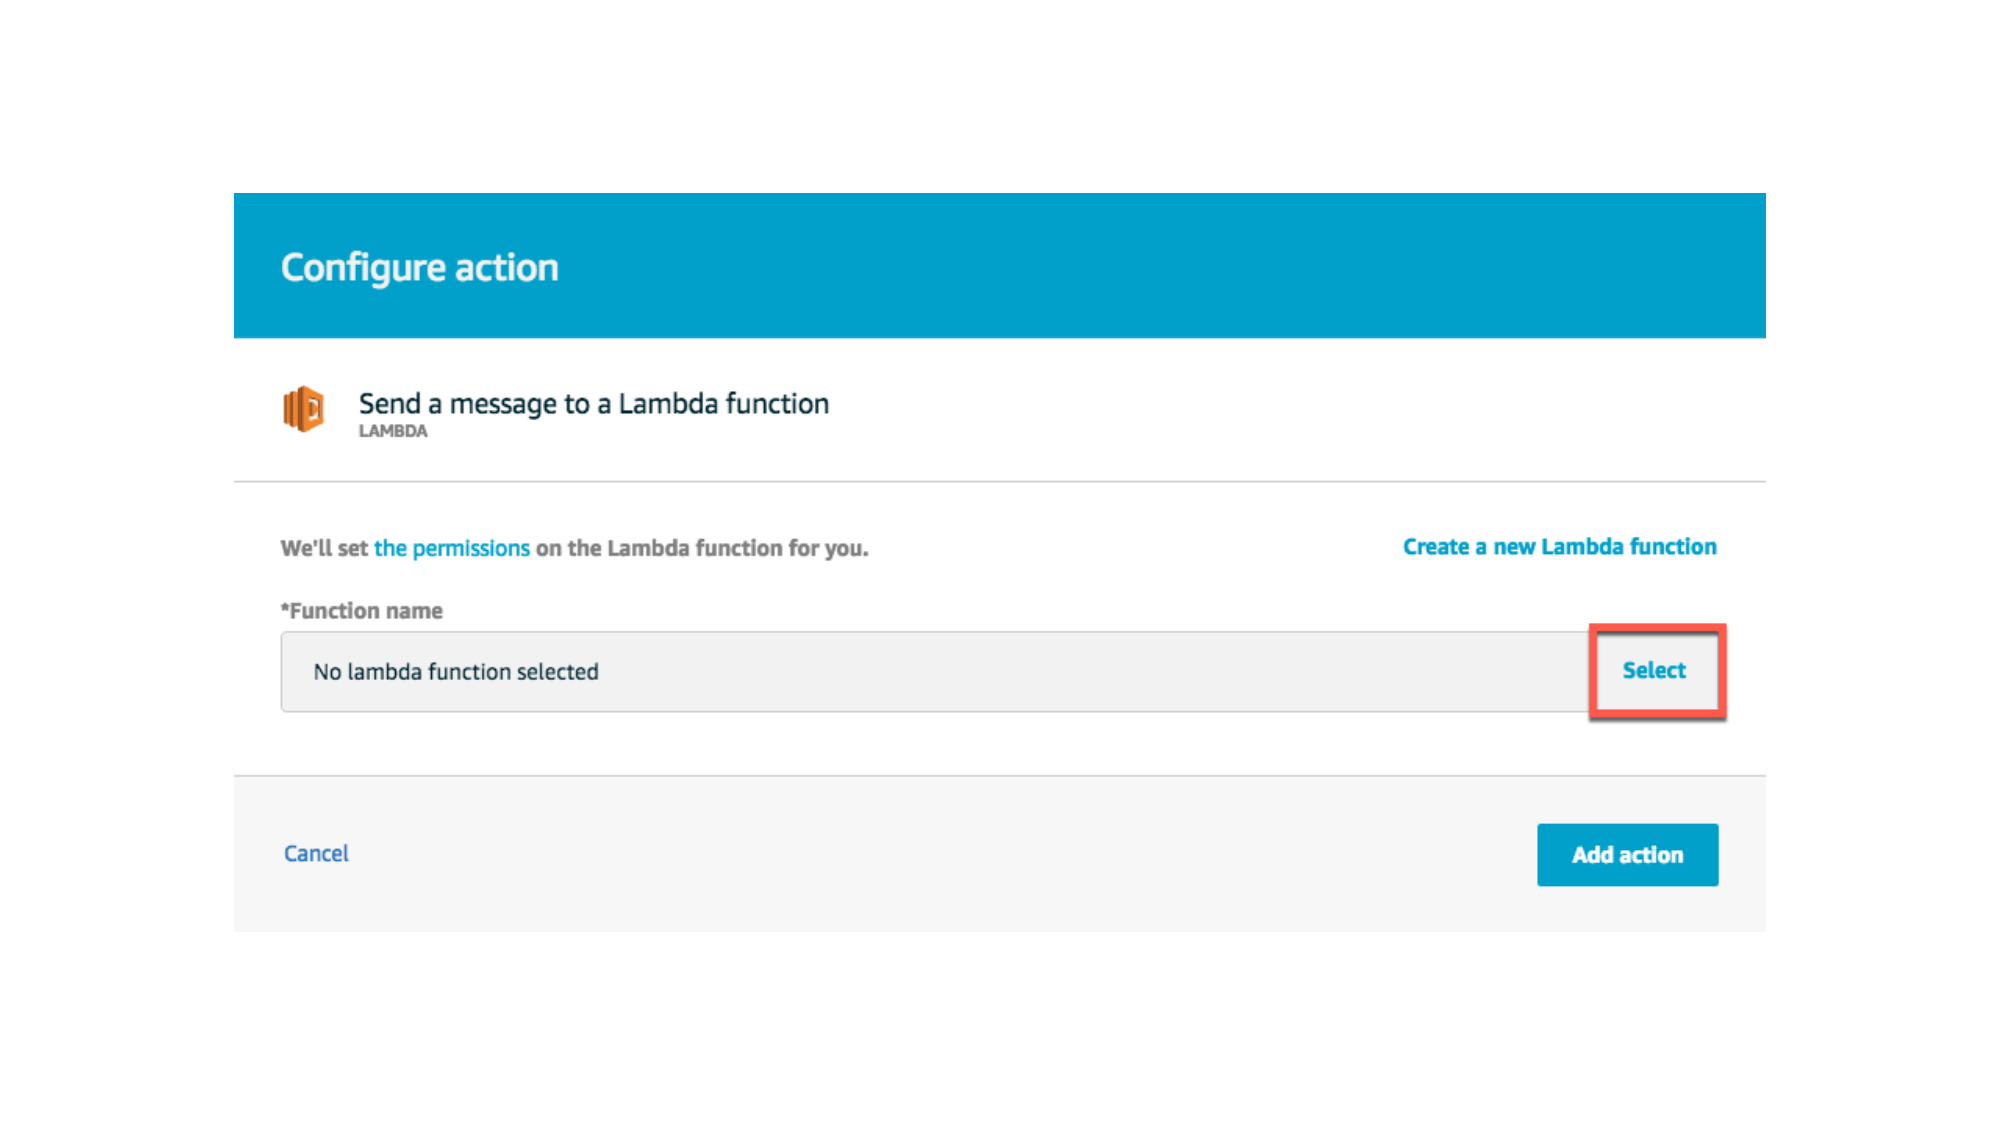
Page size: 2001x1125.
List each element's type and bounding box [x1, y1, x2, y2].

picture [347, 251, 390, 289]
picture [283, 253, 345, 282]
picture [428, 259, 446, 282]
picture [393, 260, 411, 282]
picture [456, 253, 558, 282]
picture [234, 338, 1766, 932]
picture [414, 260, 427, 280]
